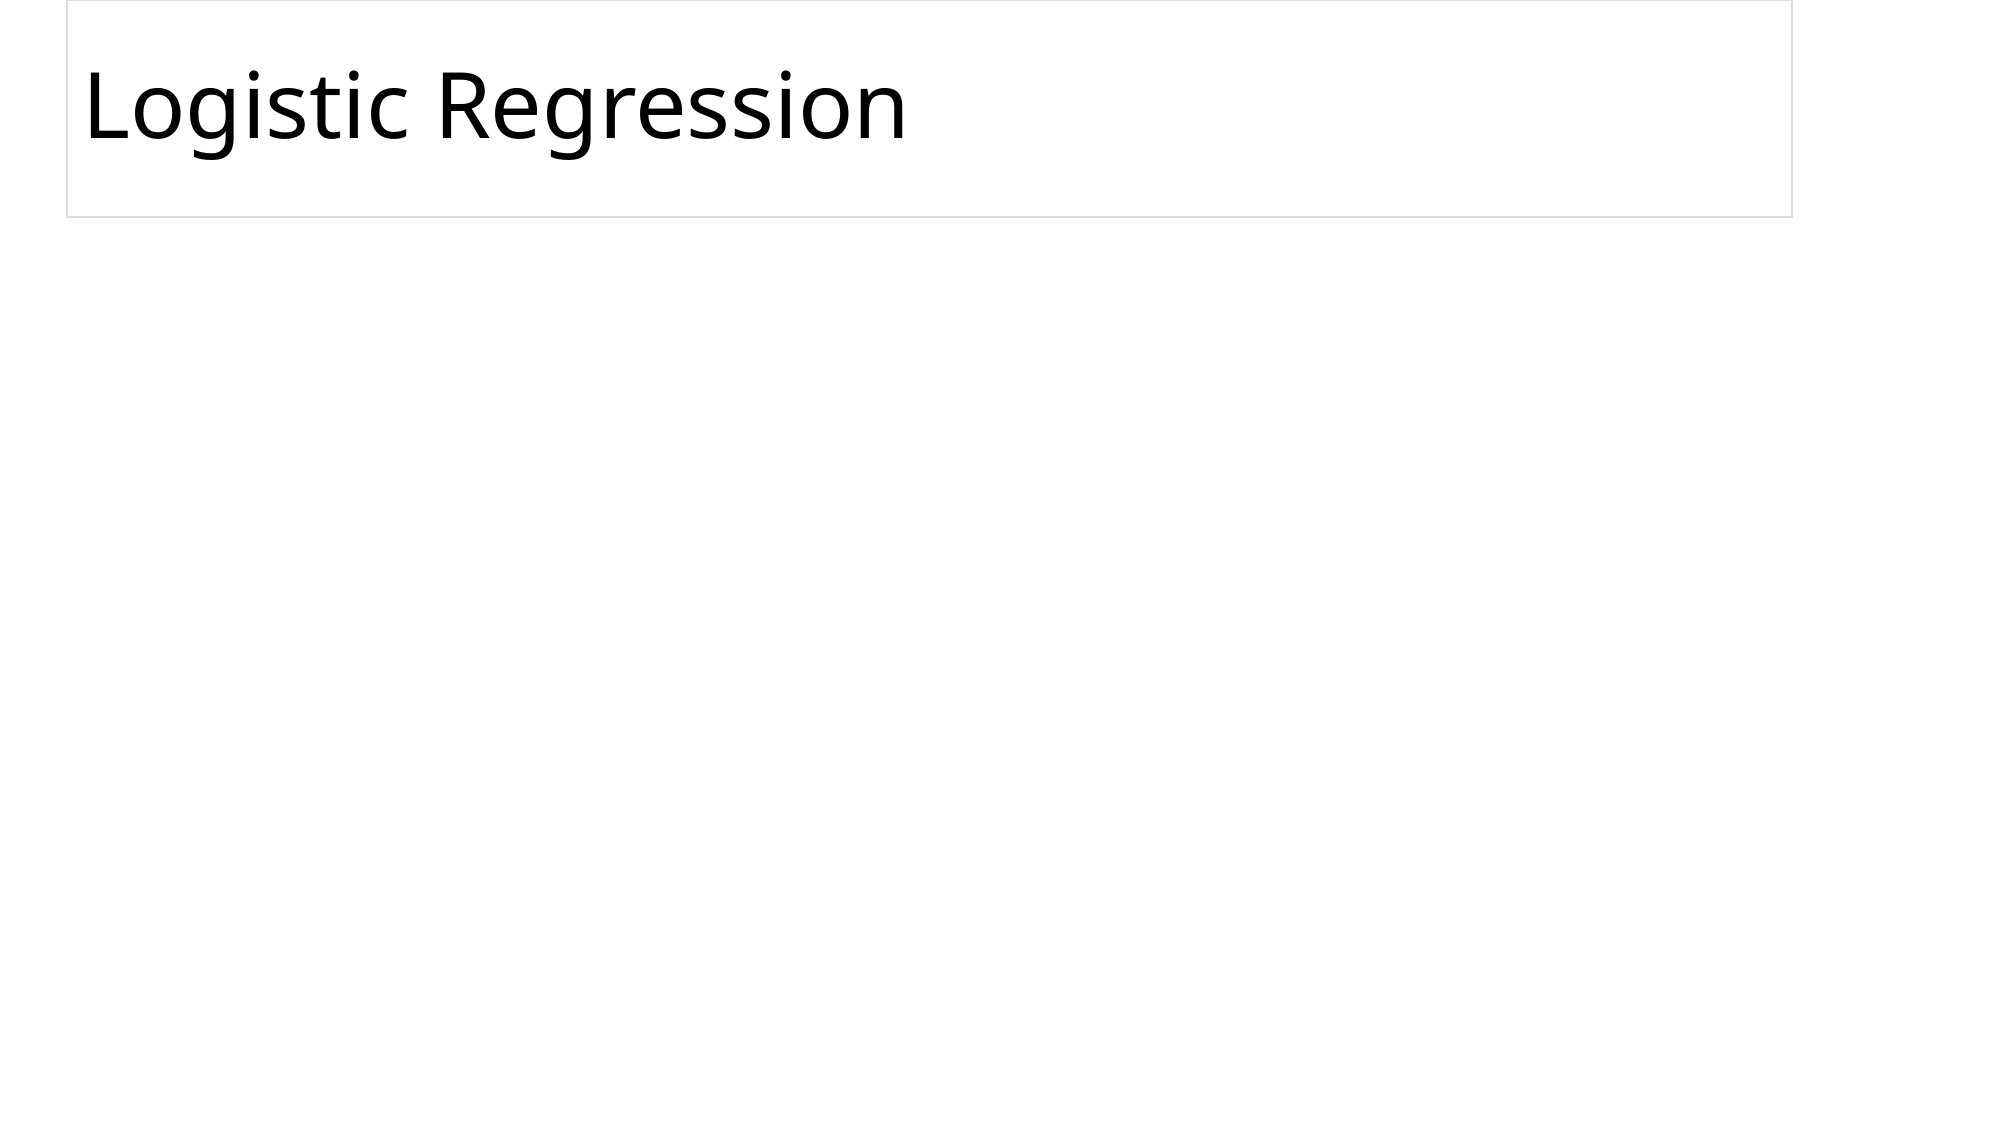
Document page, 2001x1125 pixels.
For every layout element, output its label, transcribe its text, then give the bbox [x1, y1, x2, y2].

title Logistic Regression [66, 0, 1793, 218]
